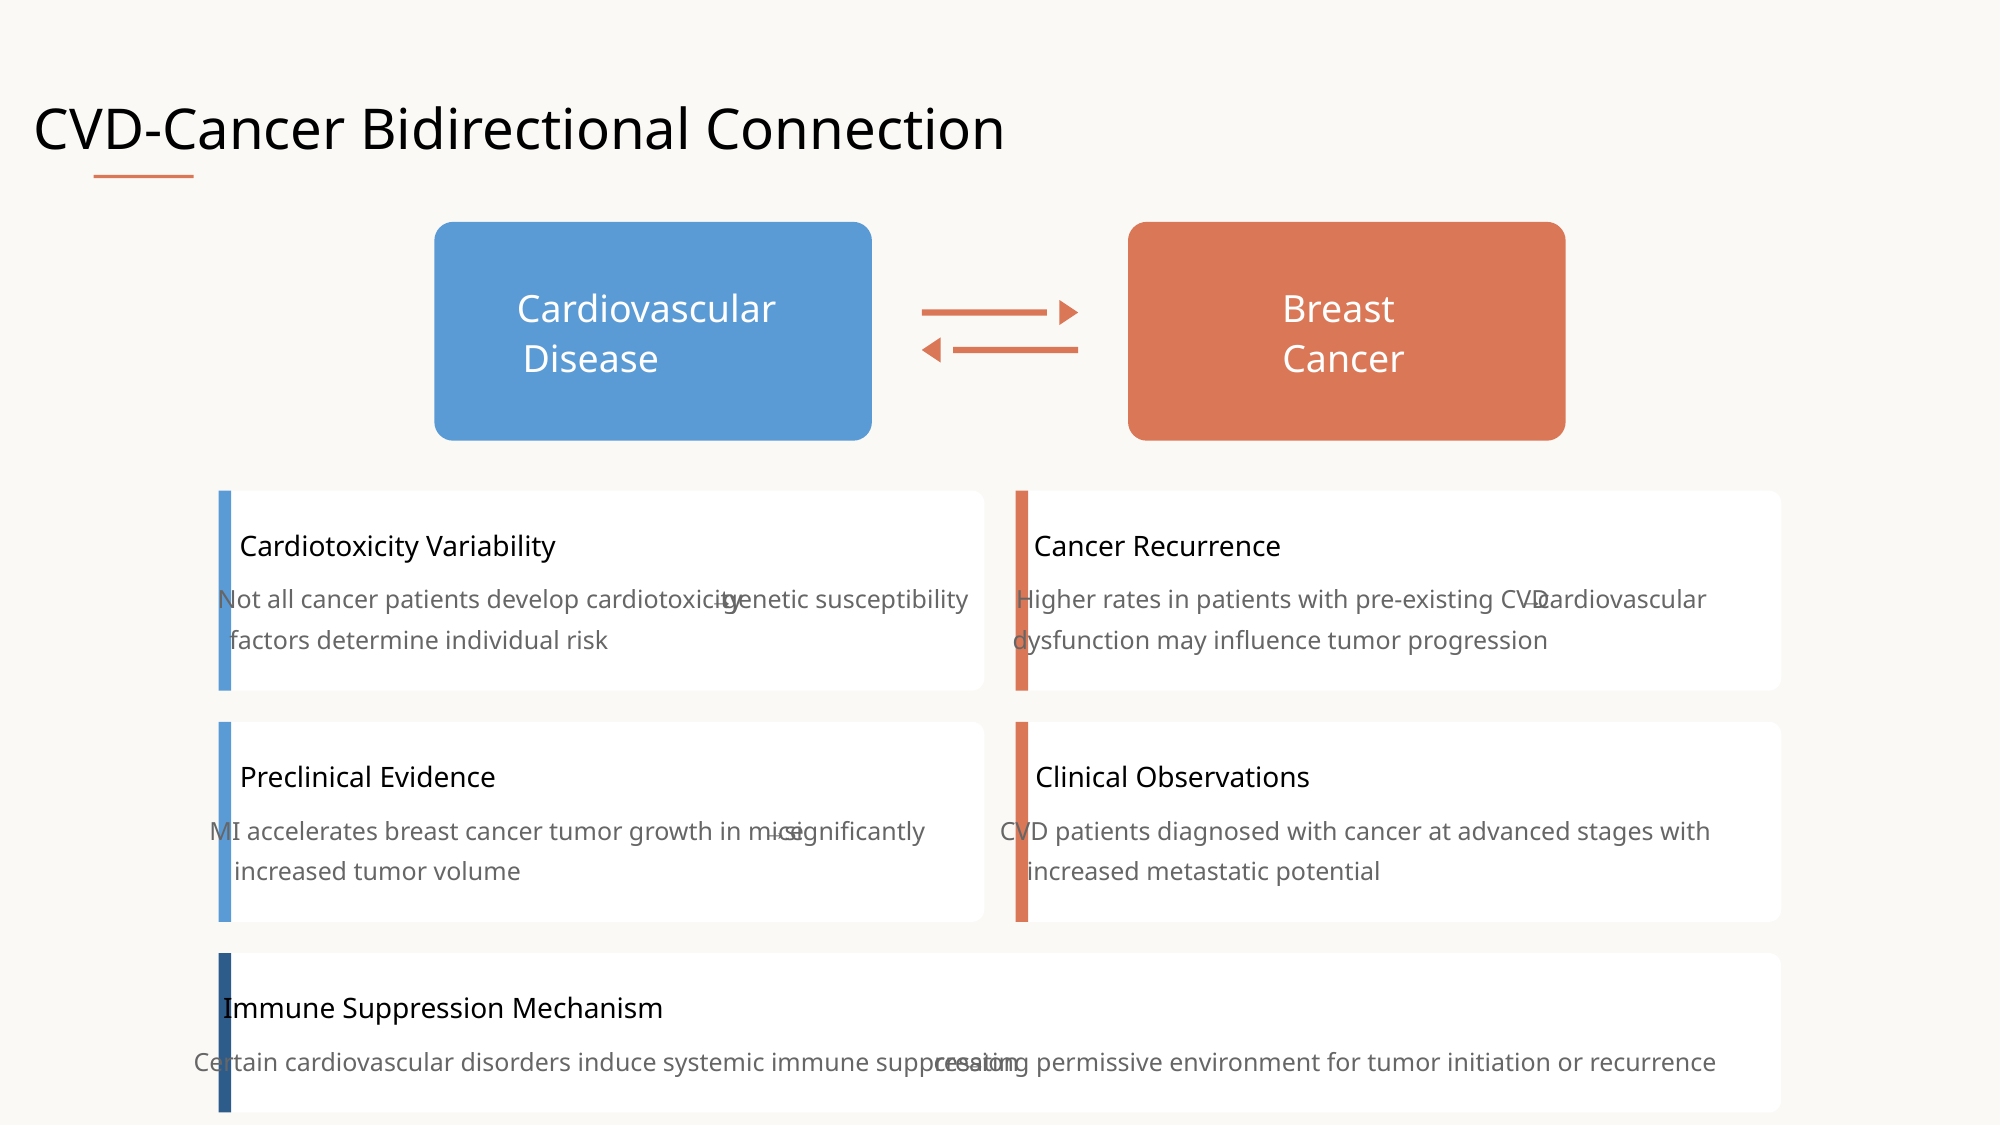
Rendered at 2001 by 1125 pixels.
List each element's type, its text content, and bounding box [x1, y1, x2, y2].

text_box [1059, 299, 1079, 326]
text_box [218, 490, 232, 583]
text_box cardiovascular [1531, 583, 1708, 614]
text_box Preclinical Evidence [239, 759, 497, 793]
text_box [434, 221, 872, 441]
text_box MI accelerates breast cancer tumor growth in mice [209, 815, 762, 845]
text_box Cardiovascular [516, 285, 777, 331]
text_box [218, 1077, 232, 1113]
text_box Not all cancer patients develop cardiotoxicity [217, 583, 709, 614]
text_box → [762, 815, 788, 846]
text_box [218, 845, 232, 922]
text_box [1029, 490, 1782, 691]
text_box Breast [1282, 285, 1396, 331]
text_box increased tumor volume [234, 855, 522, 886]
text_box [921, 337, 941, 363]
text_box Cancer [1282, 335, 1406, 381]
text_box creating permissive environment for tumor initiation or recurrence [927, 1046, 1718, 1077]
text_box [93, 174, 194, 179]
text_box CVD patients diagnosed with cancer at advanced stages with [999, 815, 1712, 845]
text_box [1015, 845, 1029, 922]
text_box factors determine individual risk [229, 624, 609, 655]
text_box Disease [522, 335, 660, 381]
text_box [921, 309, 1047, 316]
text_box Clinical Observations [1035, 759, 1311, 793]
text_box [1128, 221, 1566, 441]
text_box Immune Suppression Mechanism [223, 990, 665, 1025]
text_box genetic susceptibility [716, 583, 969, 614]
text_box → [709, 583, 716, 614]
text_box [232, 490, 985, 691]
text_box [1015, 490, 1029, 624]
text_box [218, 721, 232, 815]
text_box [1015, 655, 1029, 691]
text_box Cancer Recurrence [1033, 527, 1282, 562]
text_box Certain cardiovascular disorders induce systemic immune suppression [193, 1046, 927, 1077]
text_box increased metastatic potential [1026, 855, 1382, 886]
text_box [1029, 721, 1782, 922]
text_box [218, 614, 232, 691]
text_box Cardiotoxicity Variability [239, 527, 557, 562]
text_box significantly [778, 815, 926, 845]
text_box [953, 346, 1079, 354]
text_box [232, 721, 985, 922]
text_box dysfunction may influence tumor progression [1012, 624, 1550, 655]
text_box [218, 953, 232, 1046]
text_box [0, 0, 2000, 1125]
text_box CVD-Cancer Bidirectional Connection [33, 93, 1007, 161]
text_box [1015, 721, 1029, 815]
text_box Higher rates in patients with pre-existing CVD [1016, 583, 1518, 614]
text_box [232, 953, 1782, 1113]
text_box → [1518, 583, 1531, 614]
